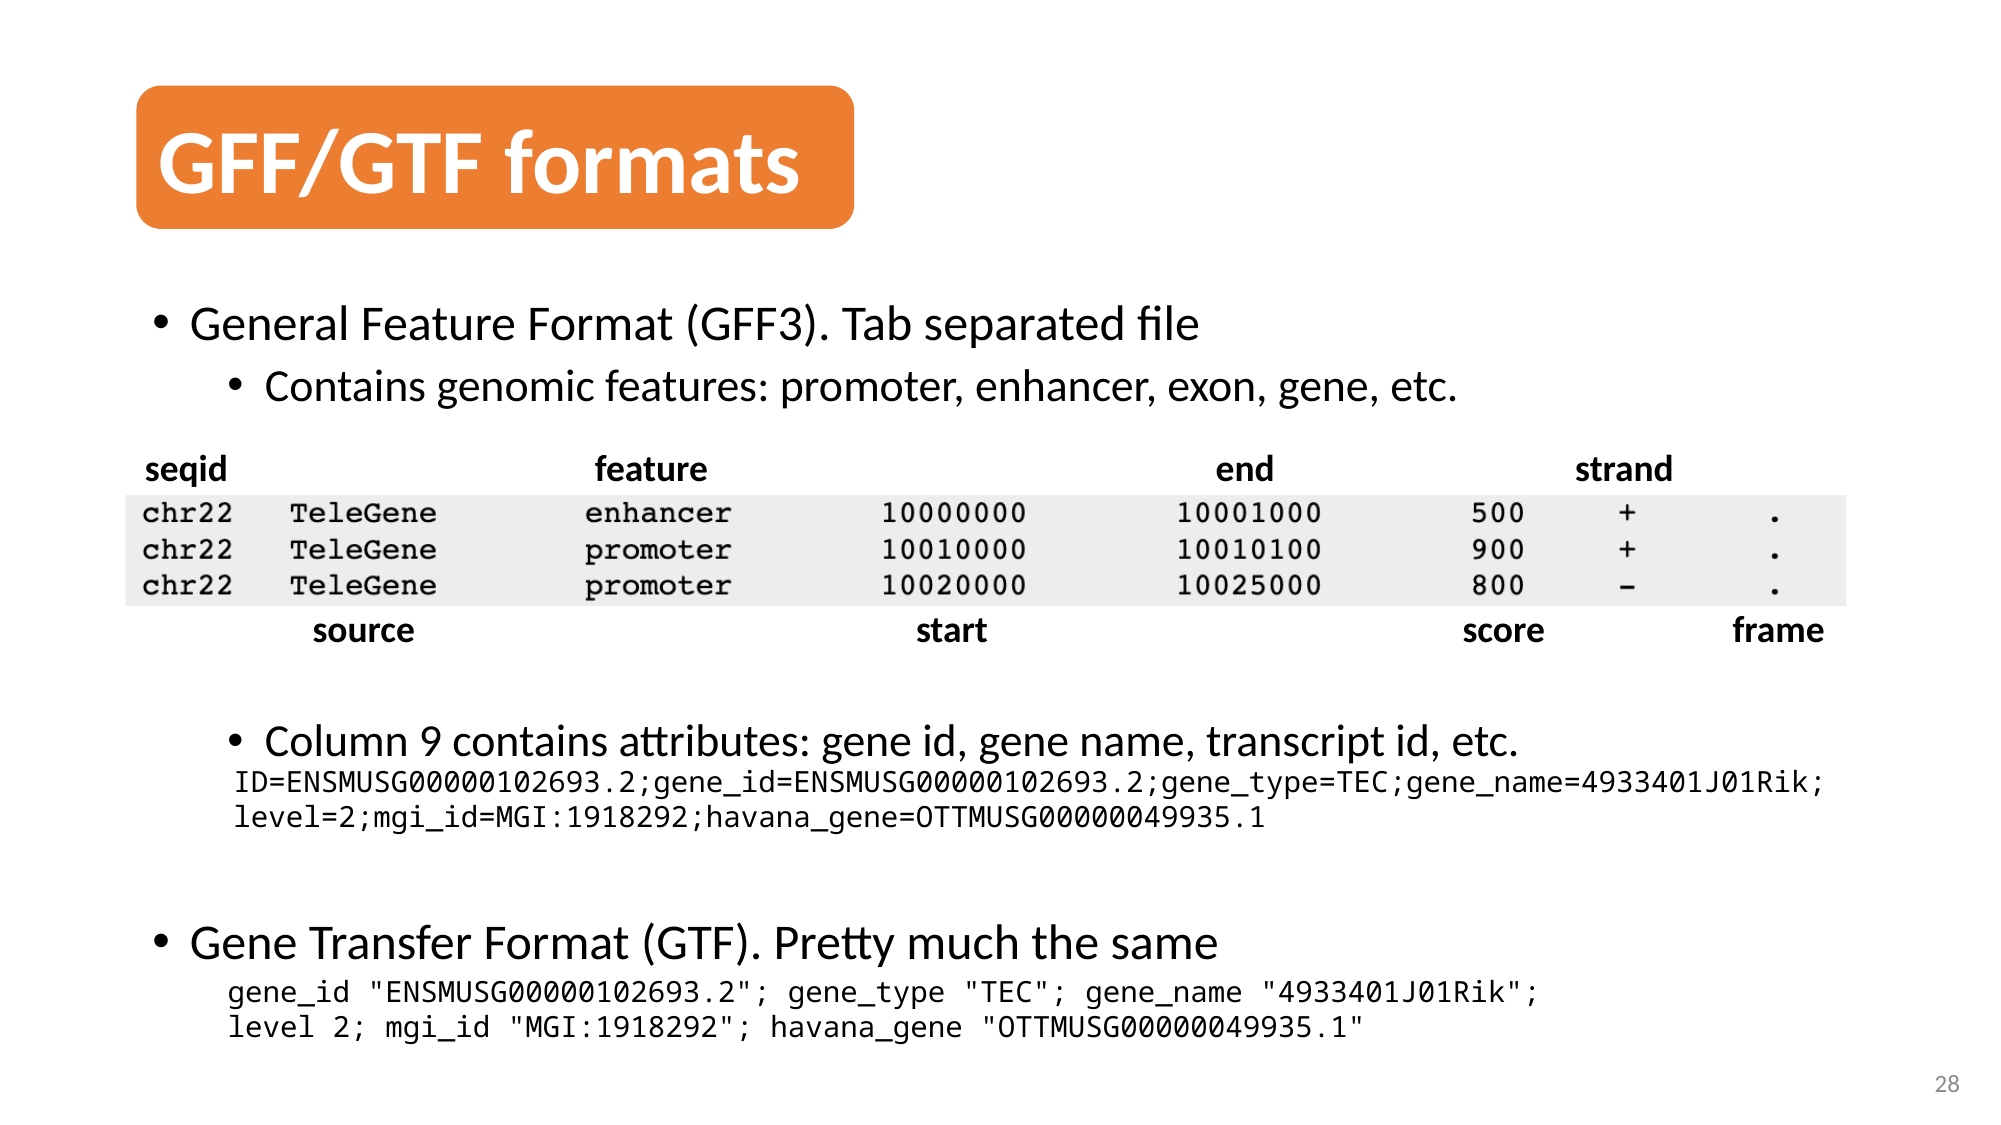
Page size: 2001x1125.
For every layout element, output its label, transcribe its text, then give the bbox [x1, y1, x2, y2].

text_box source [297, 606, 431, 658]
list General Feature Format (GFF3). Tab separated file Contains genomic features: promoter, enhancer, exon, gene, etc. Column 9 contains attributes: gene id, gene name, transcript id, etc. Gene Transfer Format (GTF). Pretty much the same [137, 289, 1863, 1029]
slide_number 28 [1525, 1052, 1976, 1113]
text_box ID=ENSMUSG00000102693.2;gene_id=ENSMUSG00000102693.2;gene_type=TEC;gene_name=4933401J01Rik; level=2;mgi_id=MGI:1918292;havana_gene=OTTMUSG00000049935.1 [218, 756, 1841, 876]
text_box feature [580, 436, 724, 495]
text_box strand [1560, 436, 1689, 495]
text_box seqid [130, 436, 244, 495]
text_box GFF/GTF formats [136, 85, 855, 229]
text_box frame [1717, 606, 1840, 658]
text_box end [1200, 436, 1290, 495]
picture [121, 495, 1847, 606]
text_box gene_id "ENSMUSG00000102693.2"; gene_type "TEC"; gene_name "4933401J01Rik"; level 2; mgi_id "MGI:1918292"; havana_gene "OTTMUSG00000049935.1" [212, 966, 1863, 1051]
text_box start [901, 606, 1003, 658]
text_box score [1447, 606, 1561, 658]
